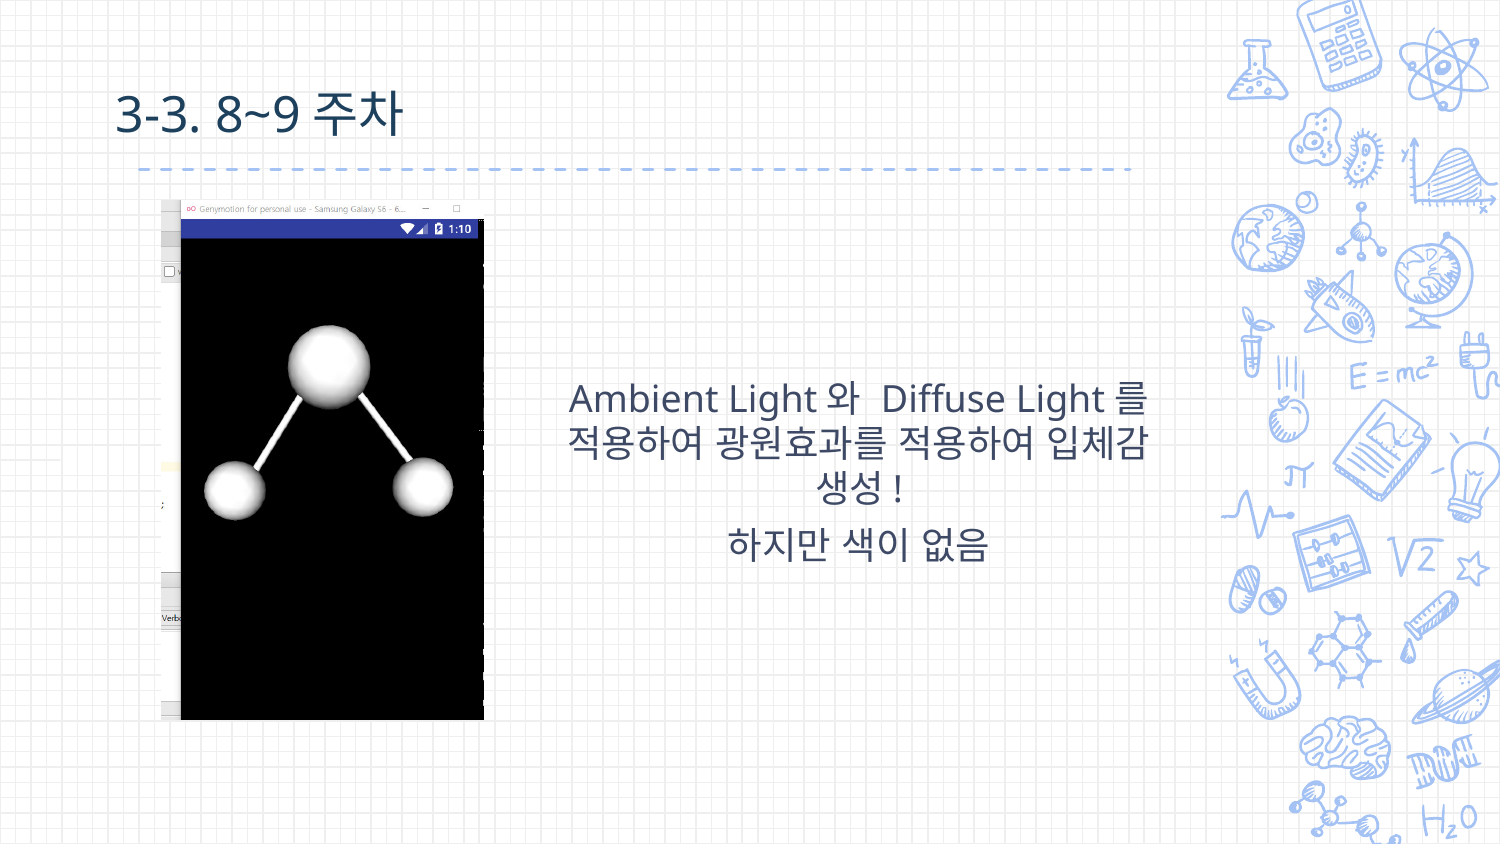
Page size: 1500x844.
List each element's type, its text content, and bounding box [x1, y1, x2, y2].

text_box 3-3. 8~9주차 [100, 75, 866, 151]
text_box Ambient Light와 Diffuse Light를 적용하여 광원효과를 적용하여 입체감 생성! 하지만 색이 없음 [523, 196, 1194, 746]
picture [161, 199, 484, 720]
